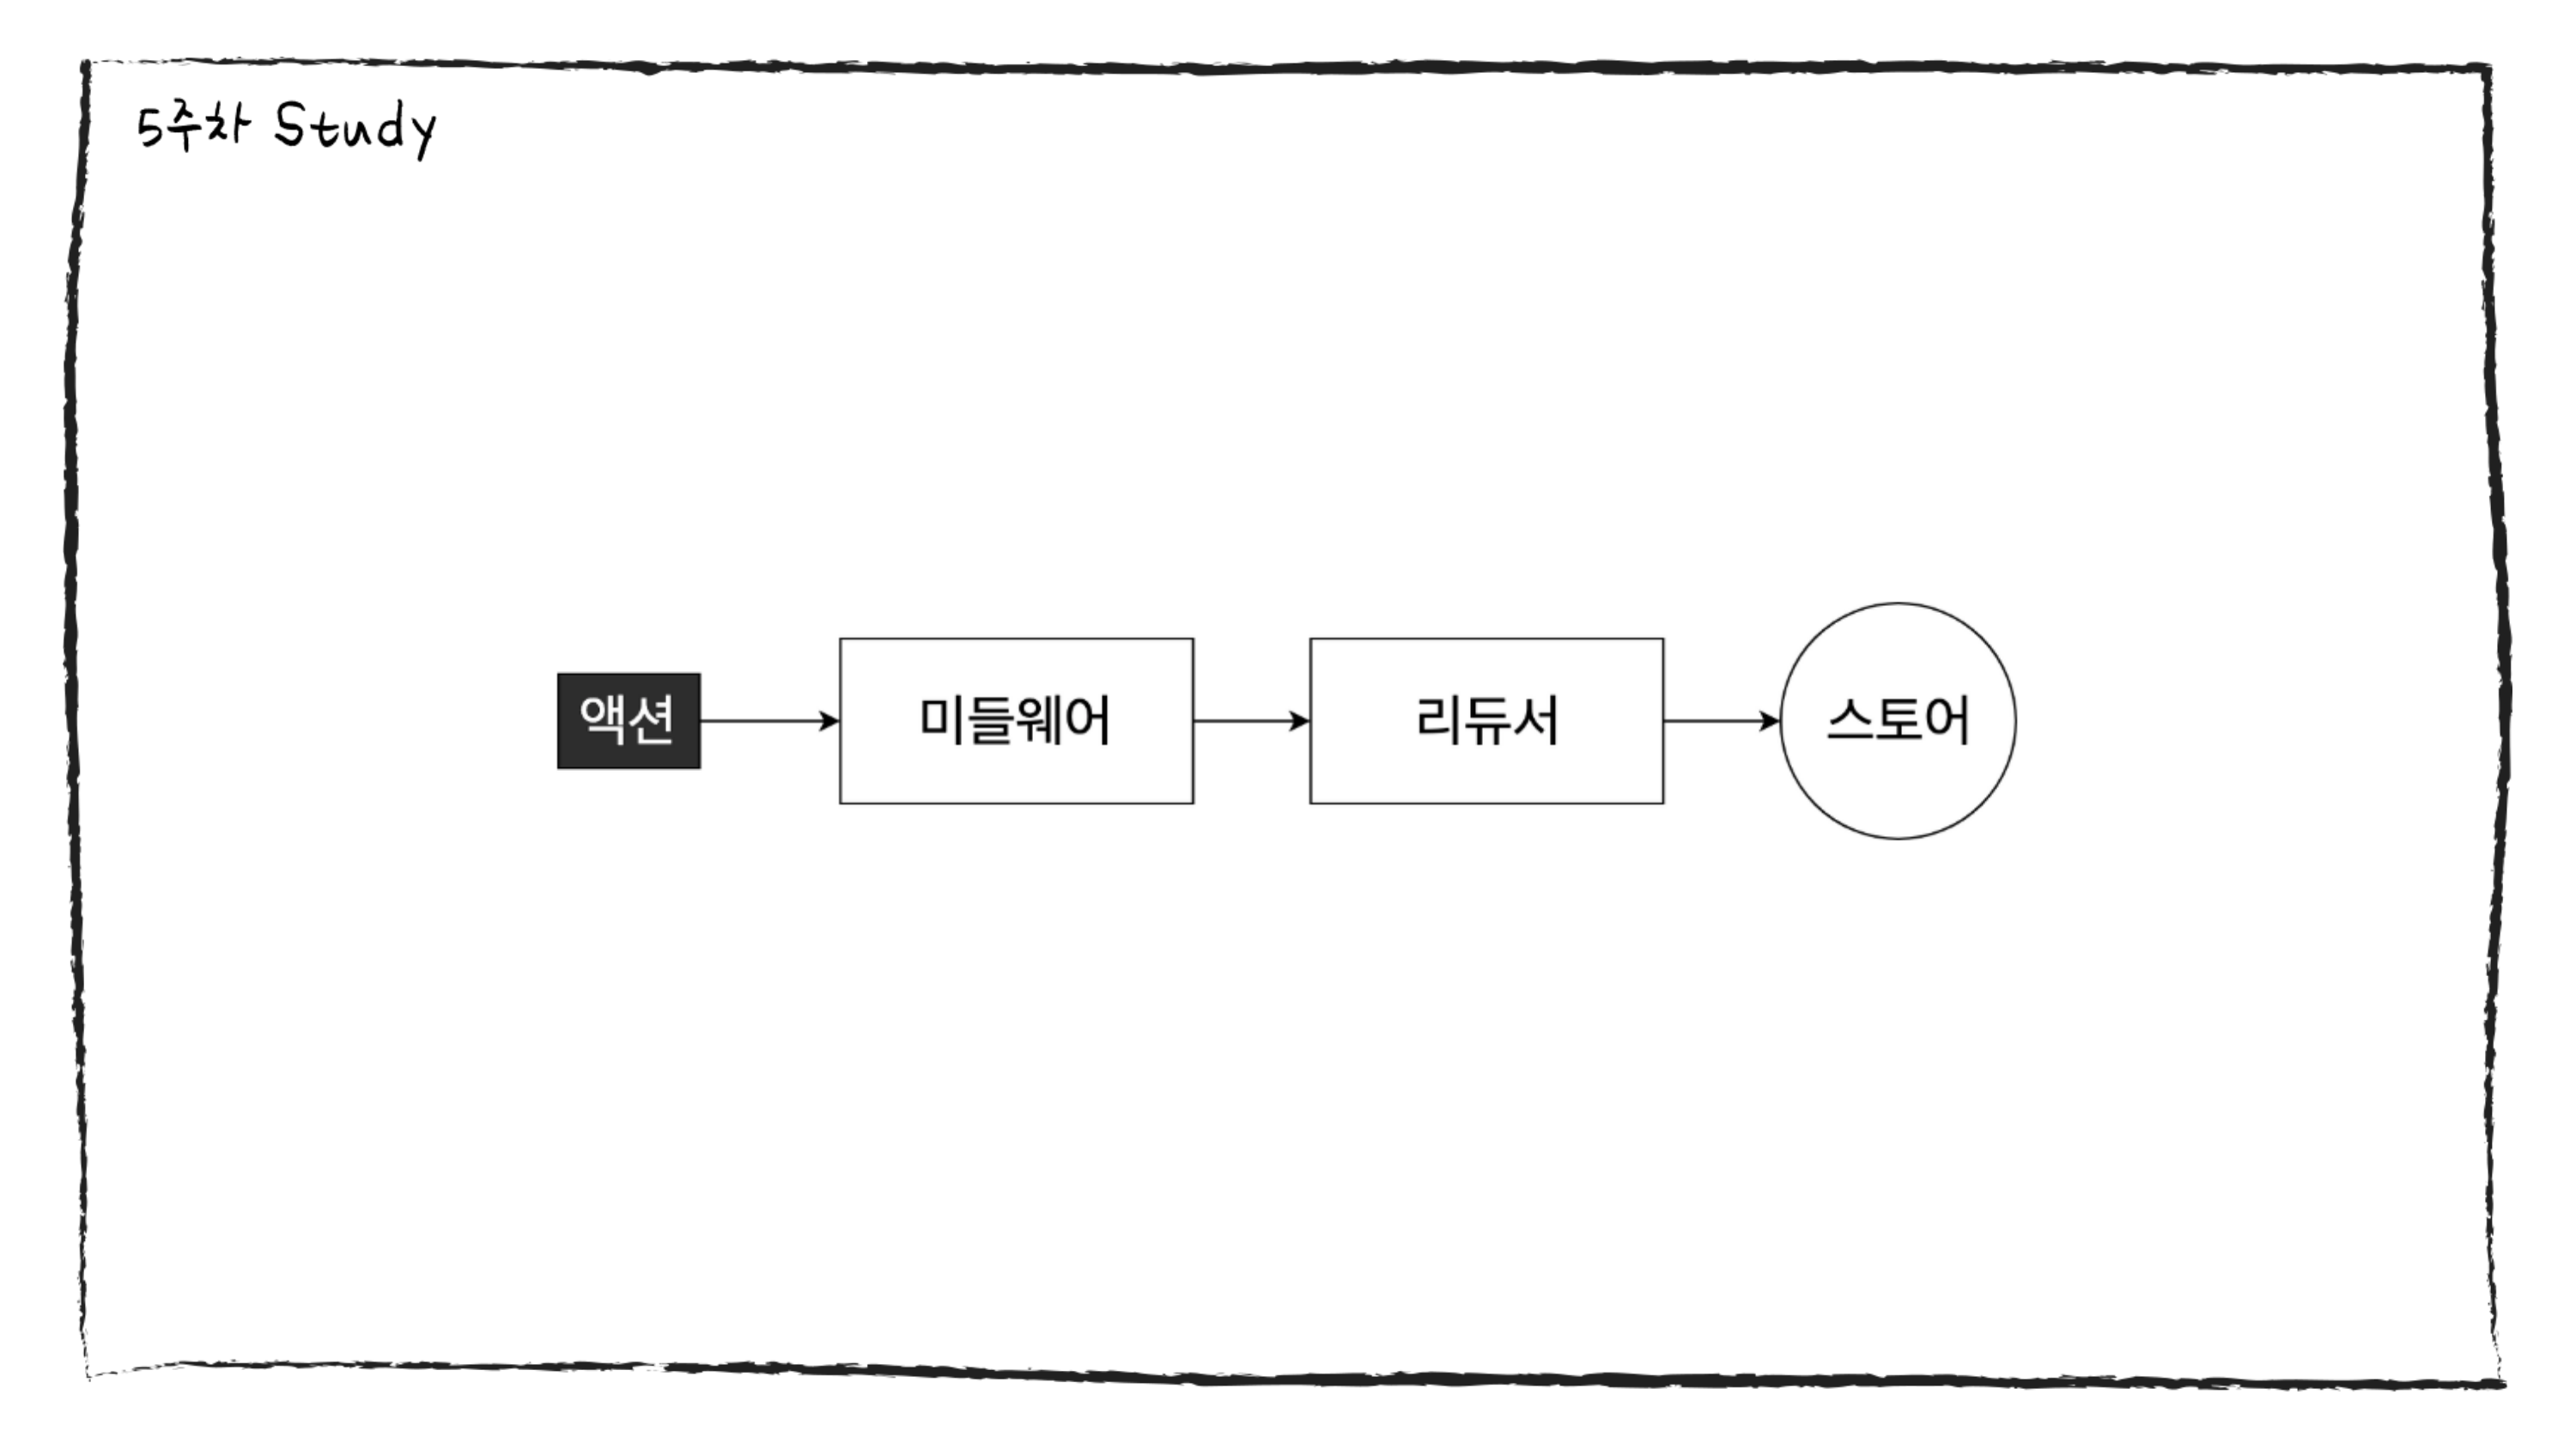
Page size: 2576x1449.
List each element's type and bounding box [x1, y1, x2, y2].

picture [519, 591, 2057, 858]
picture [0, 70, 459, 193]
text_box [63, 56, 2513, 1392]
